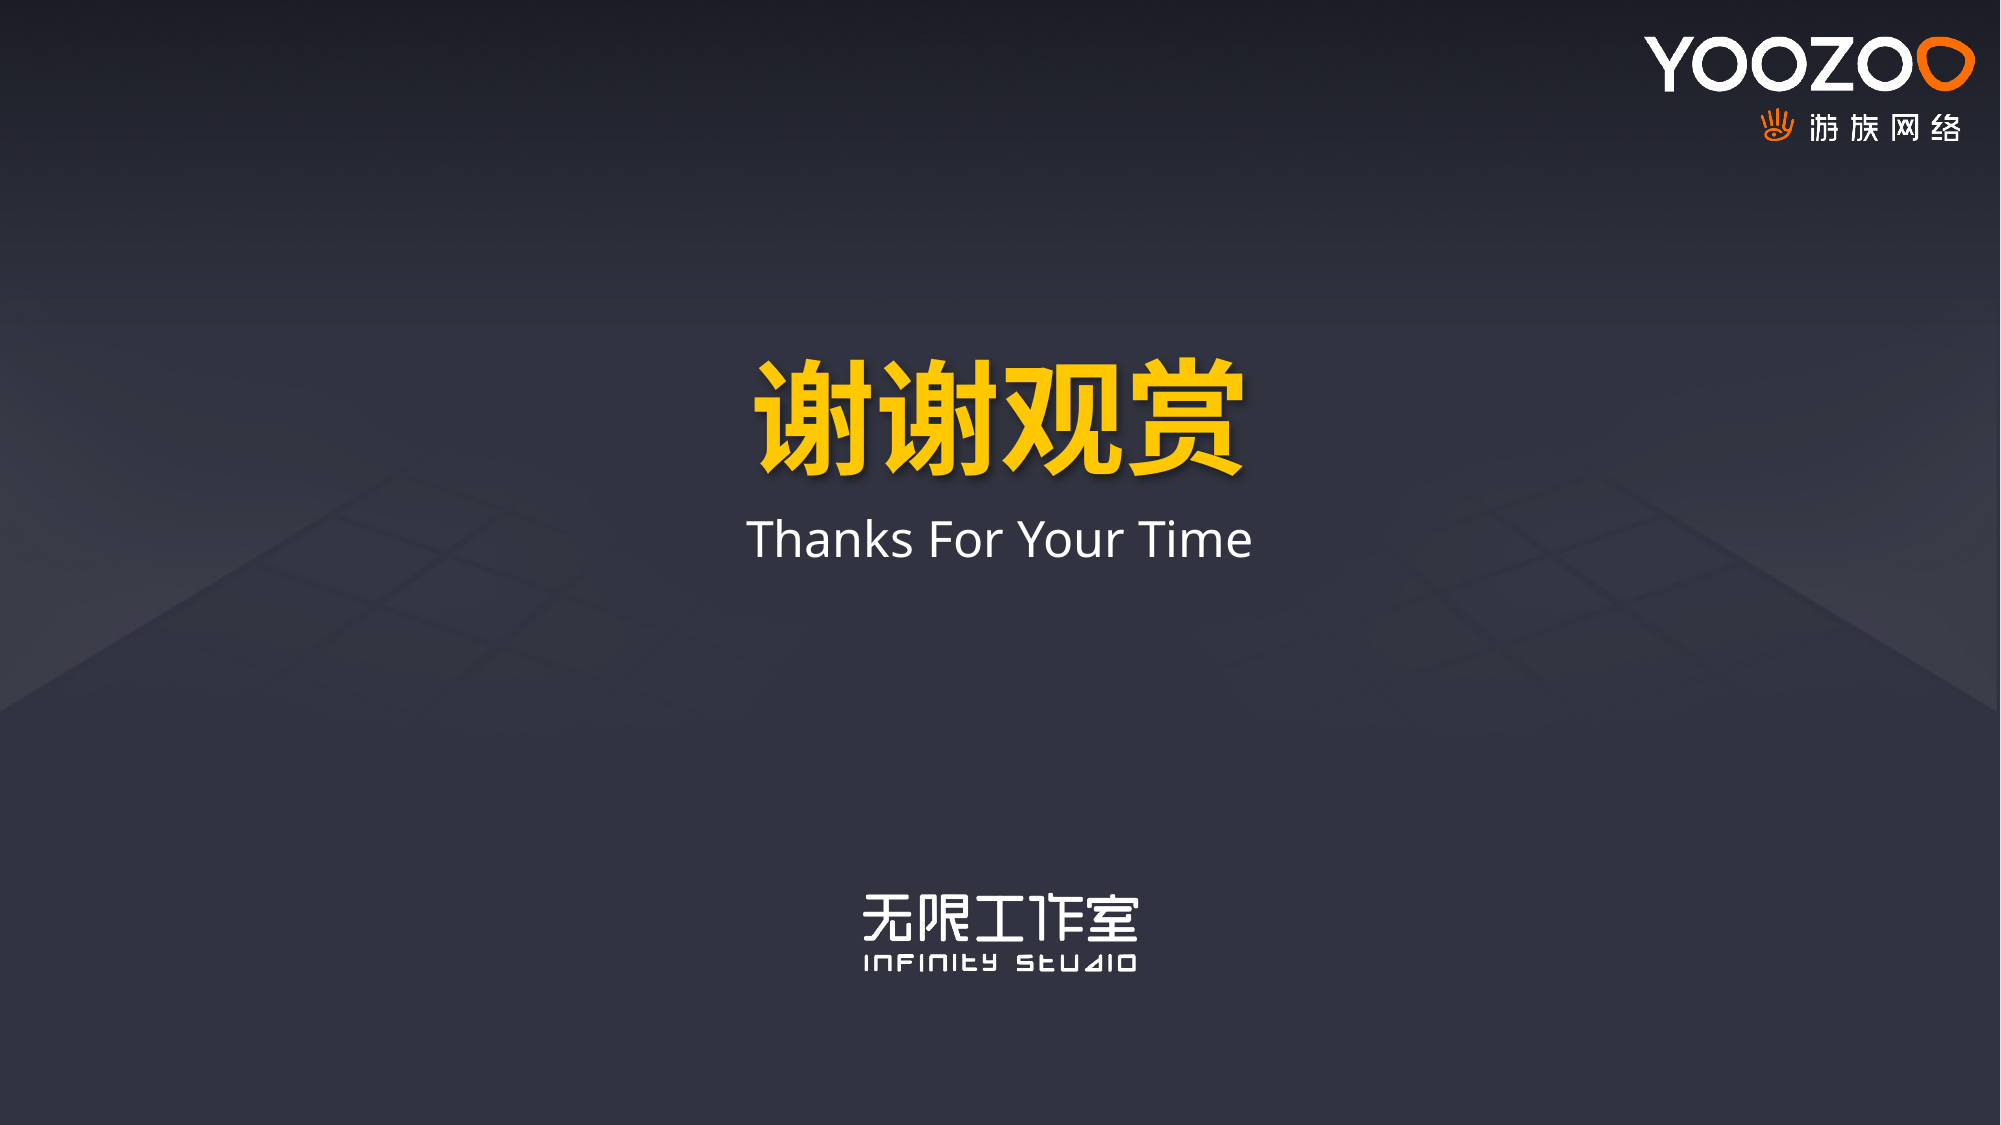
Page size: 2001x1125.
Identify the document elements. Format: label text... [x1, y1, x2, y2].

text_box Thanks For Your Time [738, 499, 1262, 575]
picture [0, 0, 2001, 1125]
text_box 谢谢观赏 [742, 333, 1258, 498]
